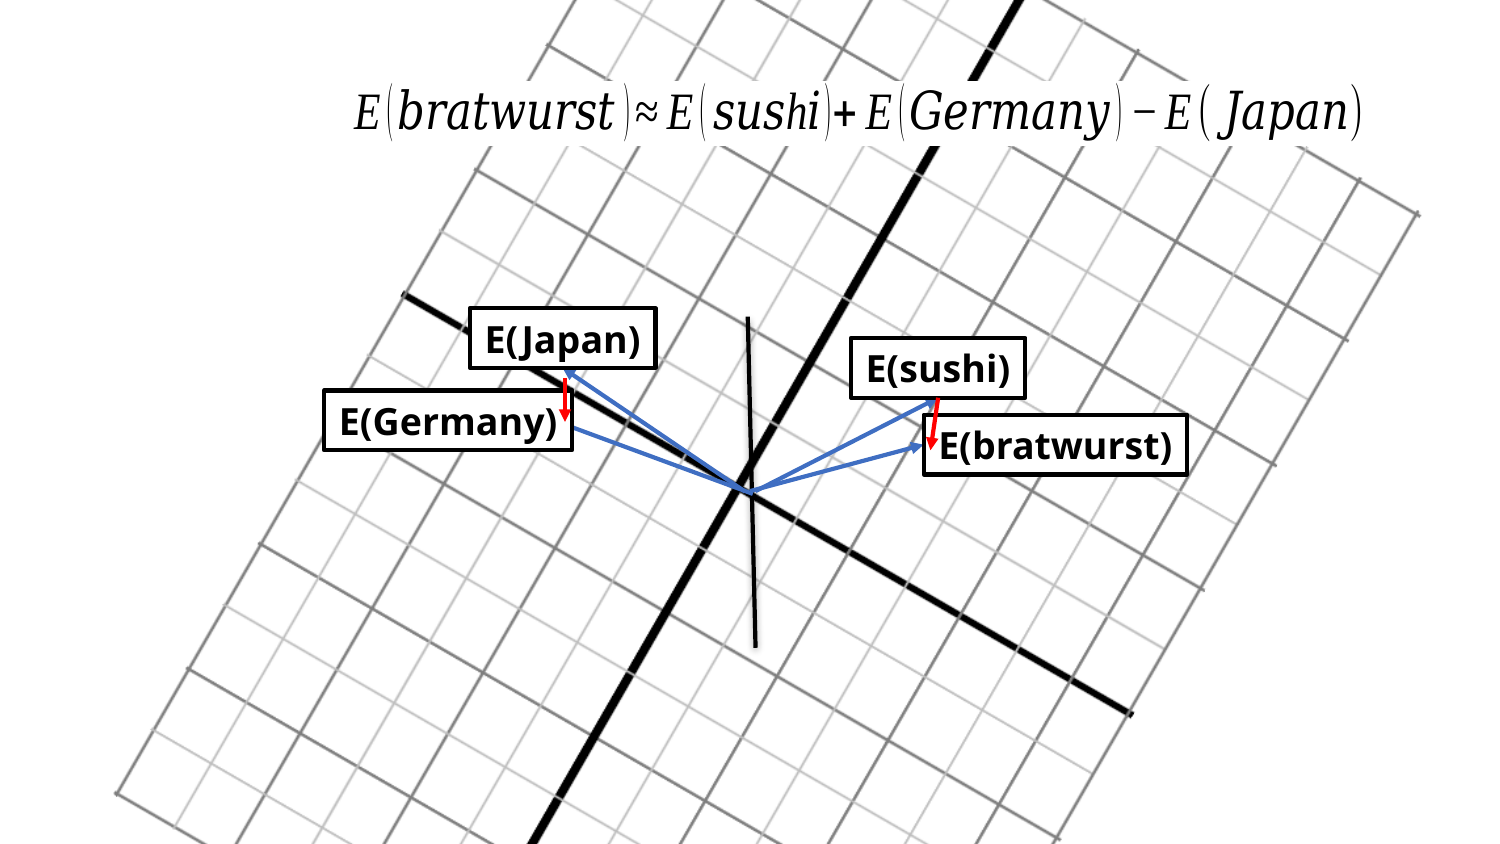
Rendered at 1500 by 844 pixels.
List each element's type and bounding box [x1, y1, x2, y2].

text_box [930, 398, 939, 451]
picture [115, 0, 1421, 844]
text_box [758, 414, 1173, 492]
text_box [747, 502, 756, 648]
text_box [335, 390, 754, 495]
text_box [751, 316, 756, 338]
text_box [475, 307, 746, 388]
text_box [755, 337, 1021, 413]
